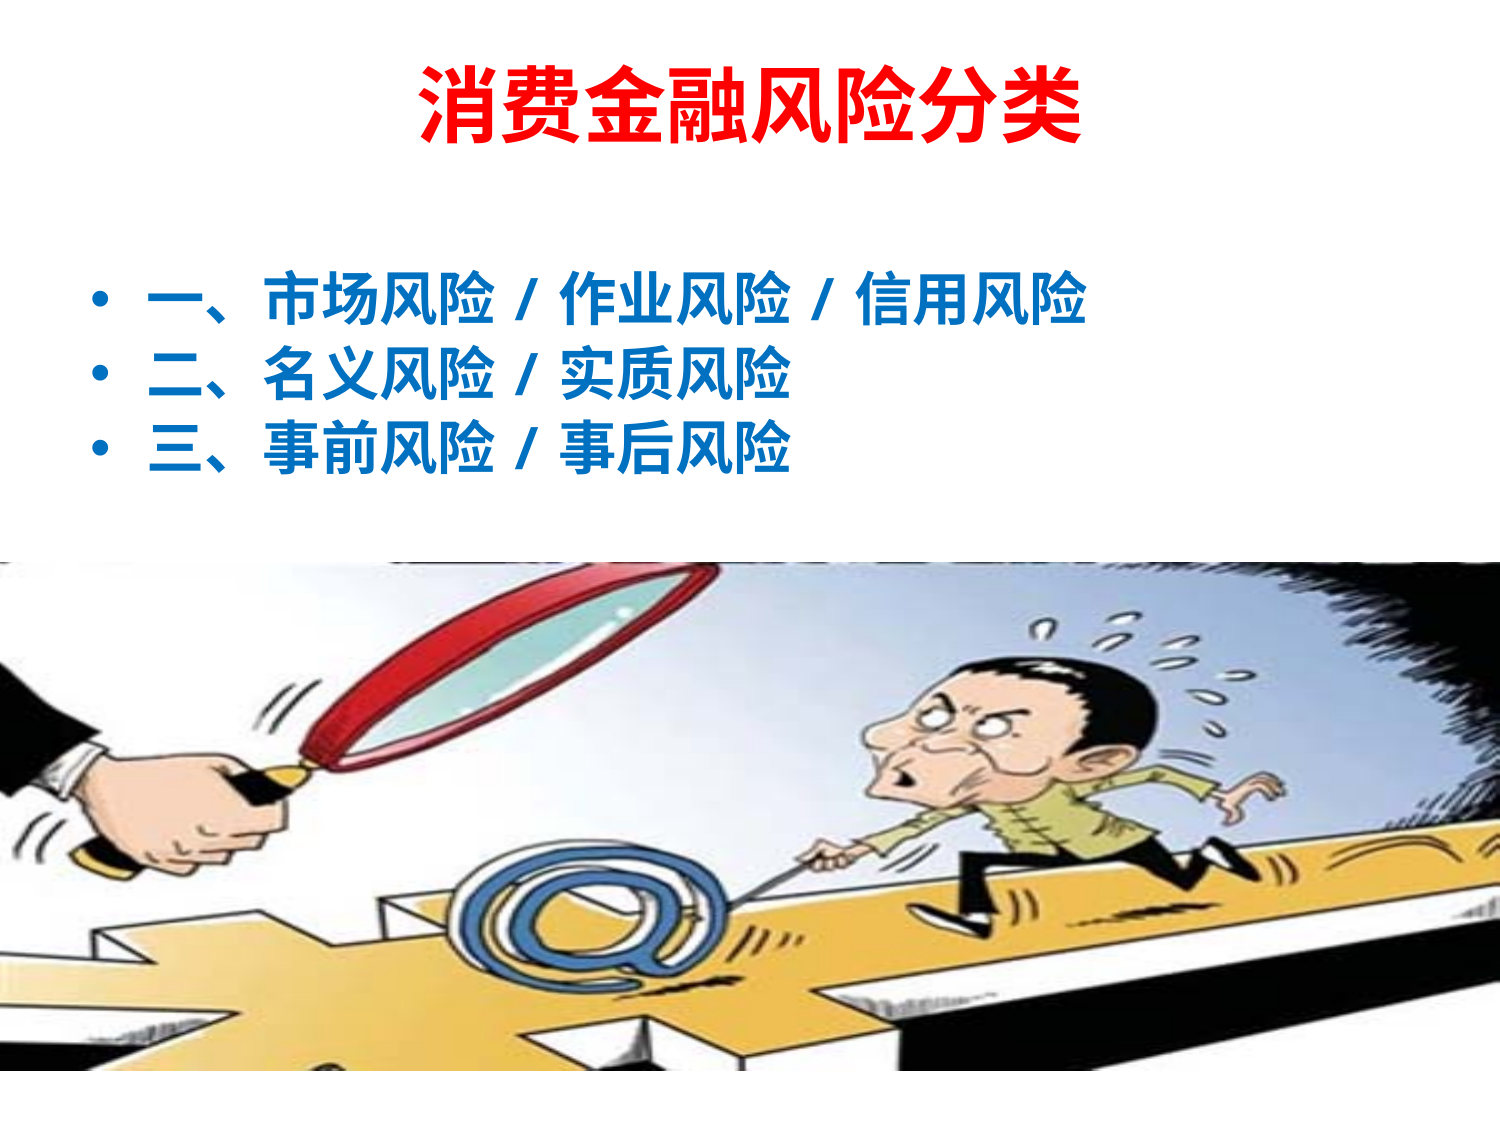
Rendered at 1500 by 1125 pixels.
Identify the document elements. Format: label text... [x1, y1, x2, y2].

title 消费金融风险分类 [74, 44, 1426, 162]
picture [0, 562, 1500, 1071]
list 一、市场风险/作业风险/信用风险 二、名义风险/实质风险 三、事前风险/事后风险 [74, 262, 1426, 560]
